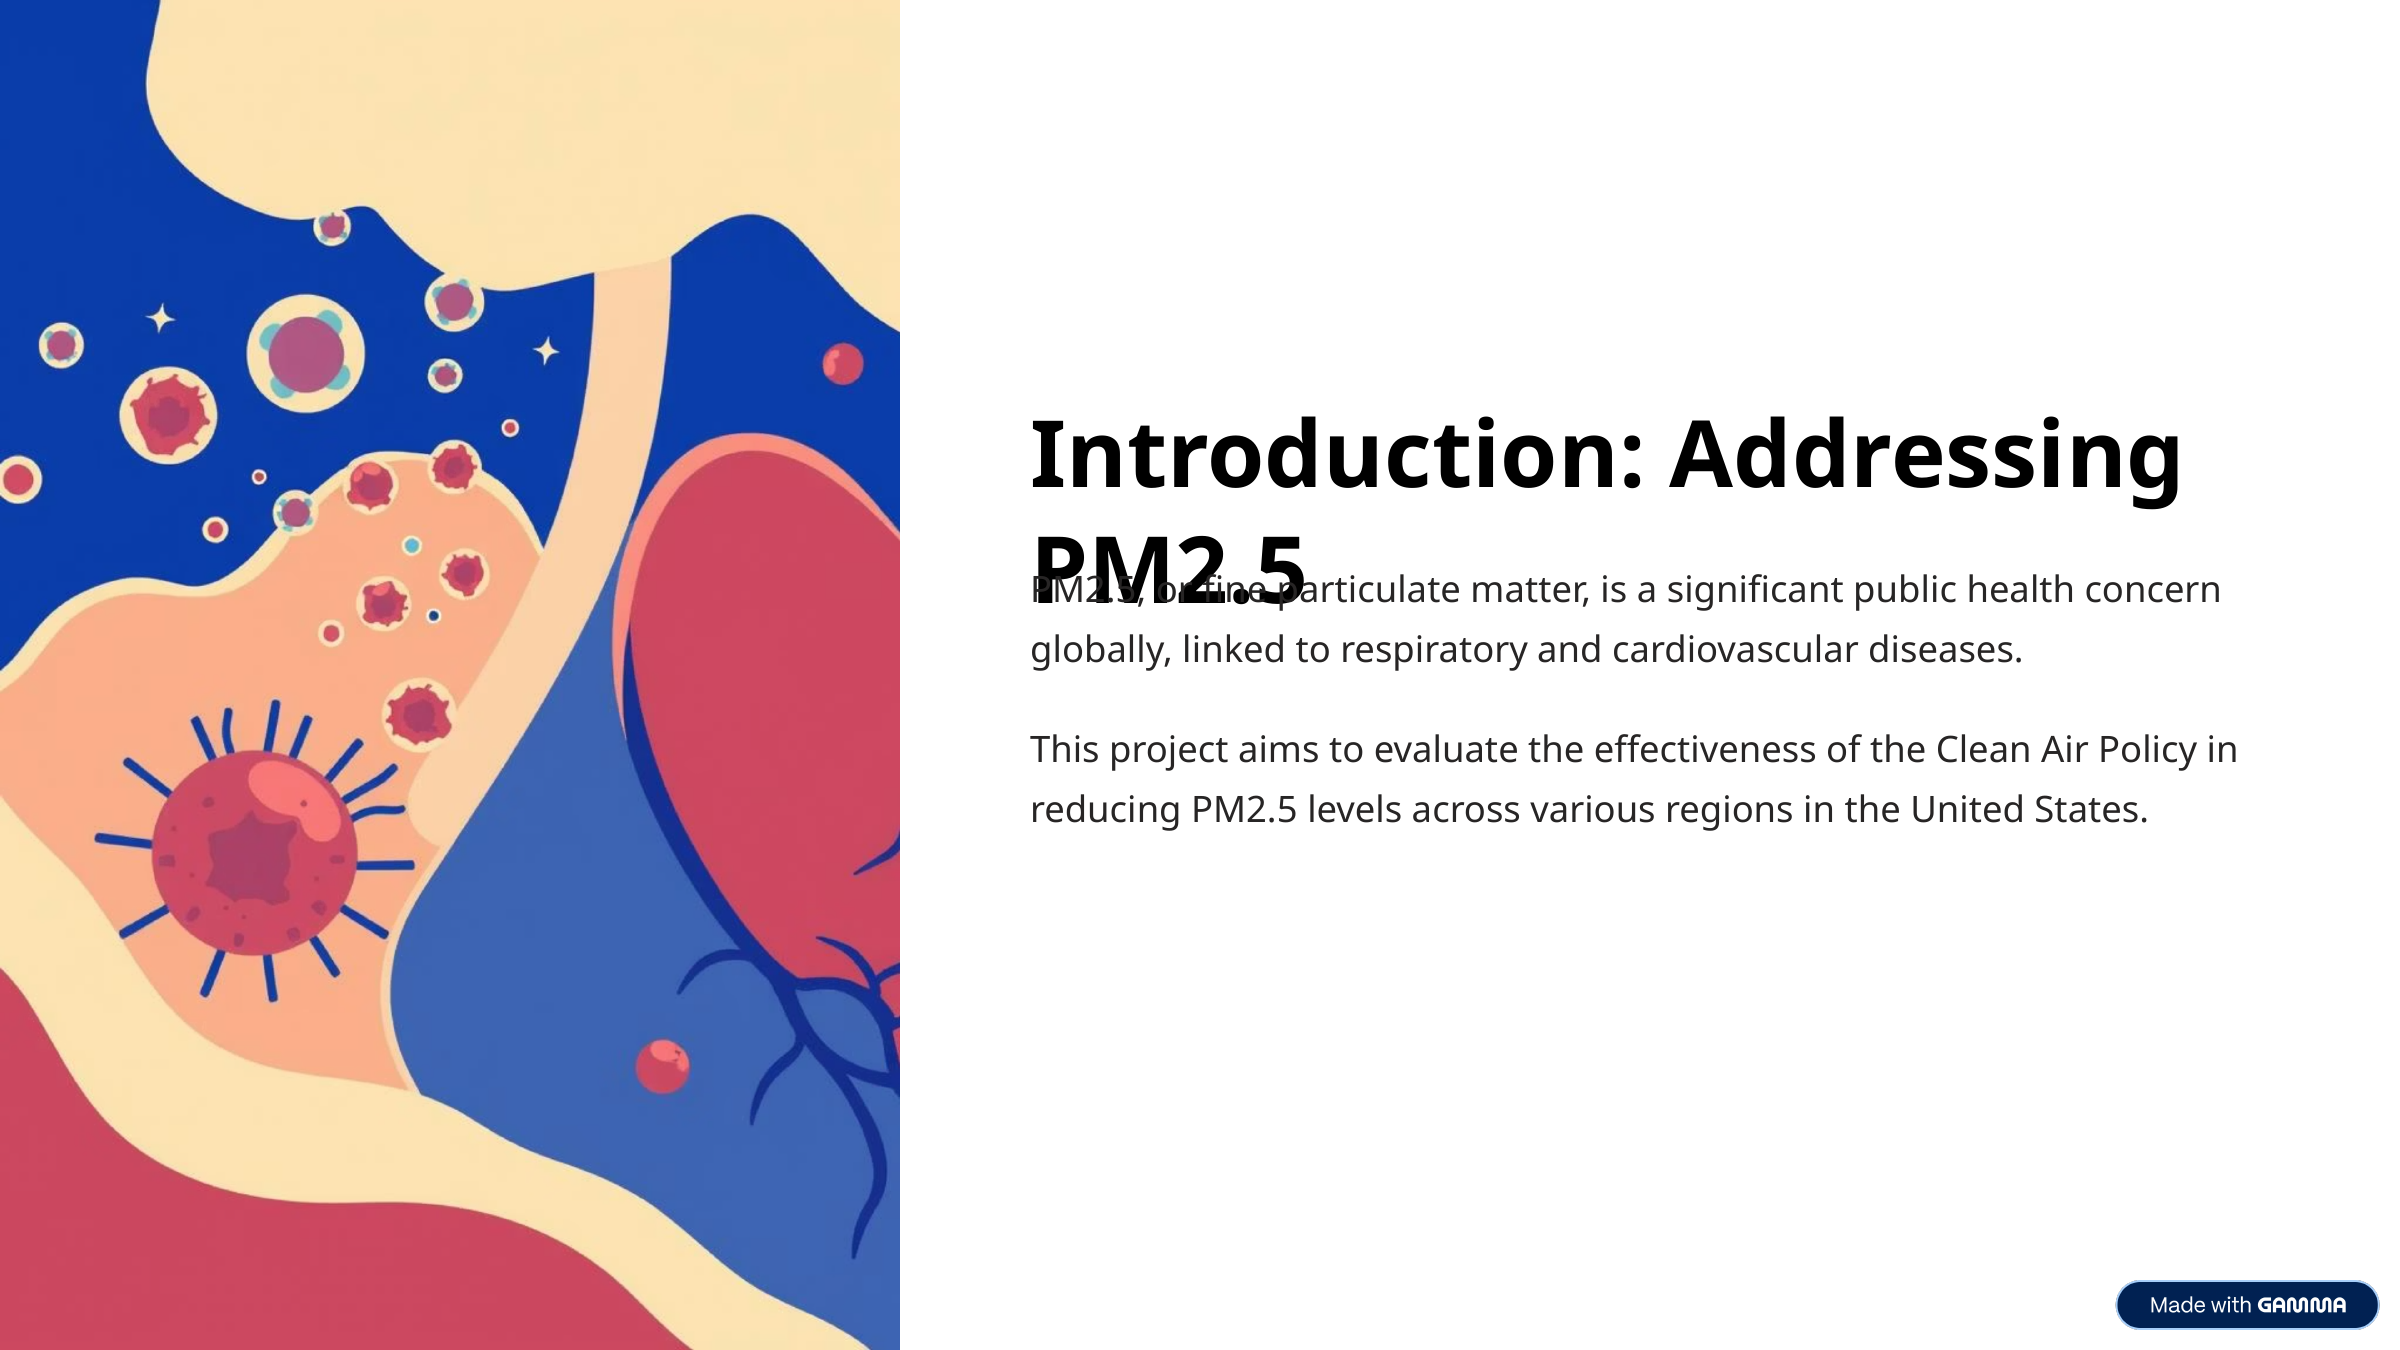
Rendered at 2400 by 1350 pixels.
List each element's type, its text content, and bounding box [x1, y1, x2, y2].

picture [2106, 1271, 2389, 1339]
text_box This project aims to evaluate the effectiveness of the Clean Air Policy in reducing PM2.5 levels across various regions in the United States. [1030, 710, 2270, 830]
picture [0, 0, 900, 1350]
text_box Introduction: Addressing PM2.5 [1030, 390, 2270, 550]
text_box PM2.5, or fine particulate matter, is a significant public health concern globally, linked to respiratory and cardiovascular diseases. [1030, 550, 2270, 670]
